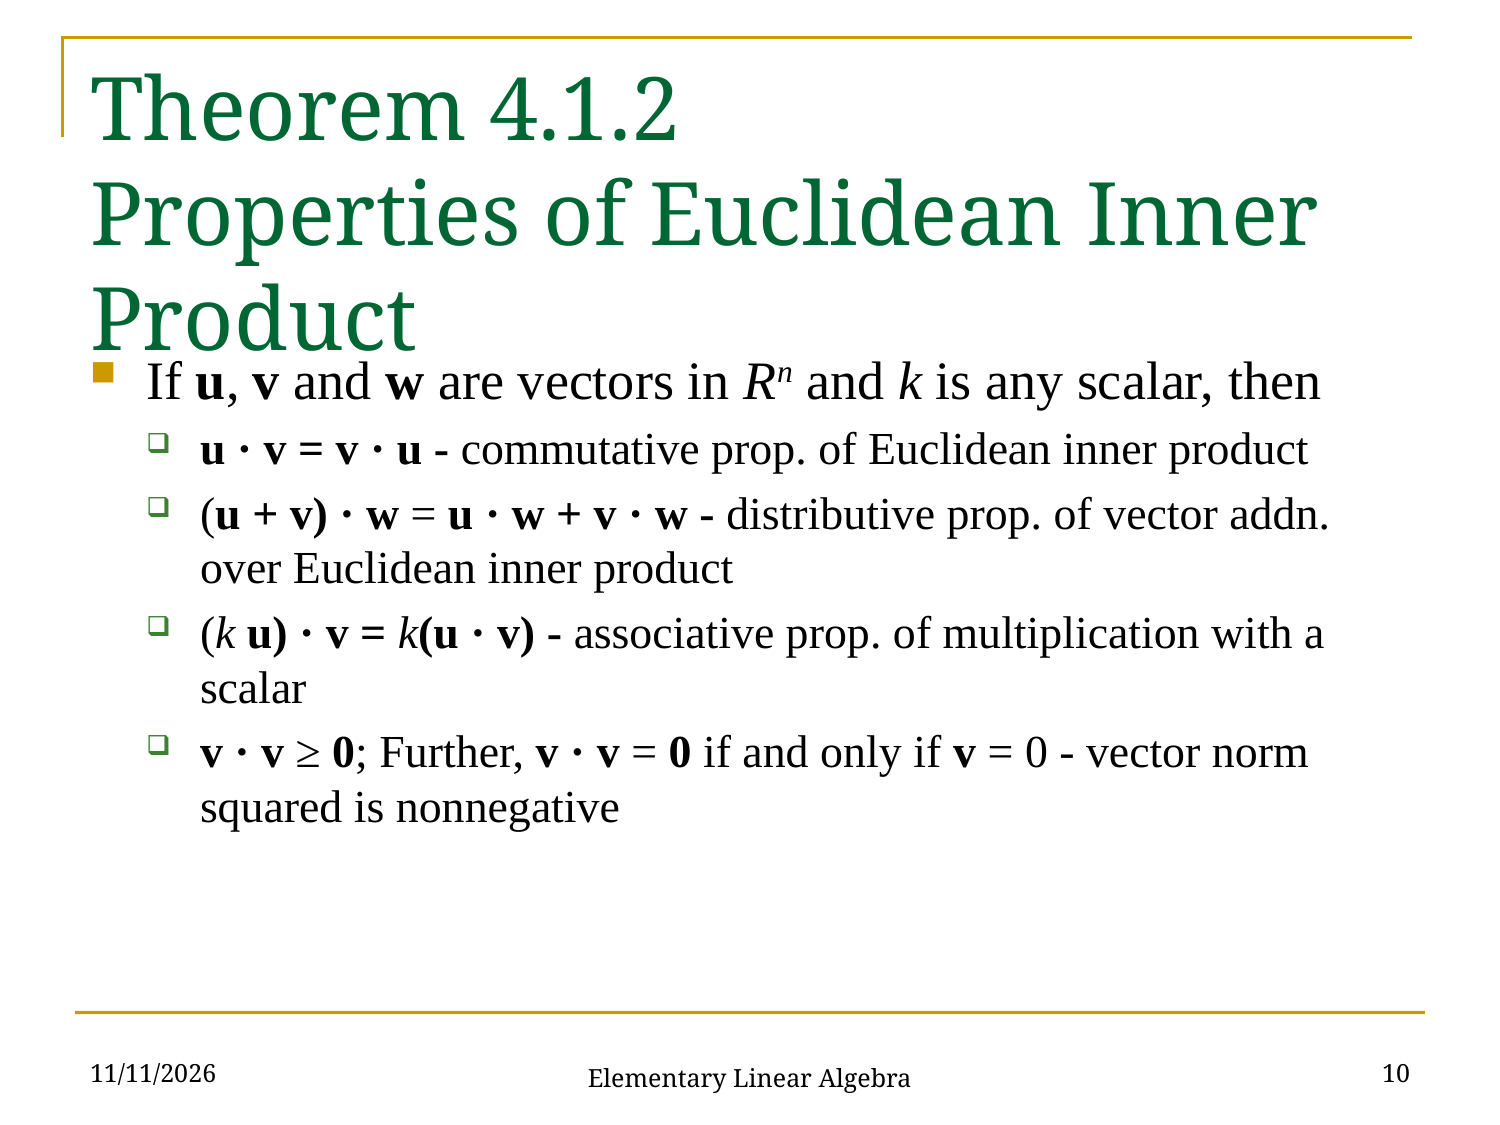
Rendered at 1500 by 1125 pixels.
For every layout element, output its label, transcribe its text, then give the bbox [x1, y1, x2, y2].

footer Elementary Linear Algebra [512, 1024, 988, 1101]
slide_number 10 [1074, 1023, 1426, 1100]
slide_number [74, 1023, 426, 1100]
title Theorem 4.1.2 Properties of Euclidean Inner Product [75, 45, 1425, 233]
